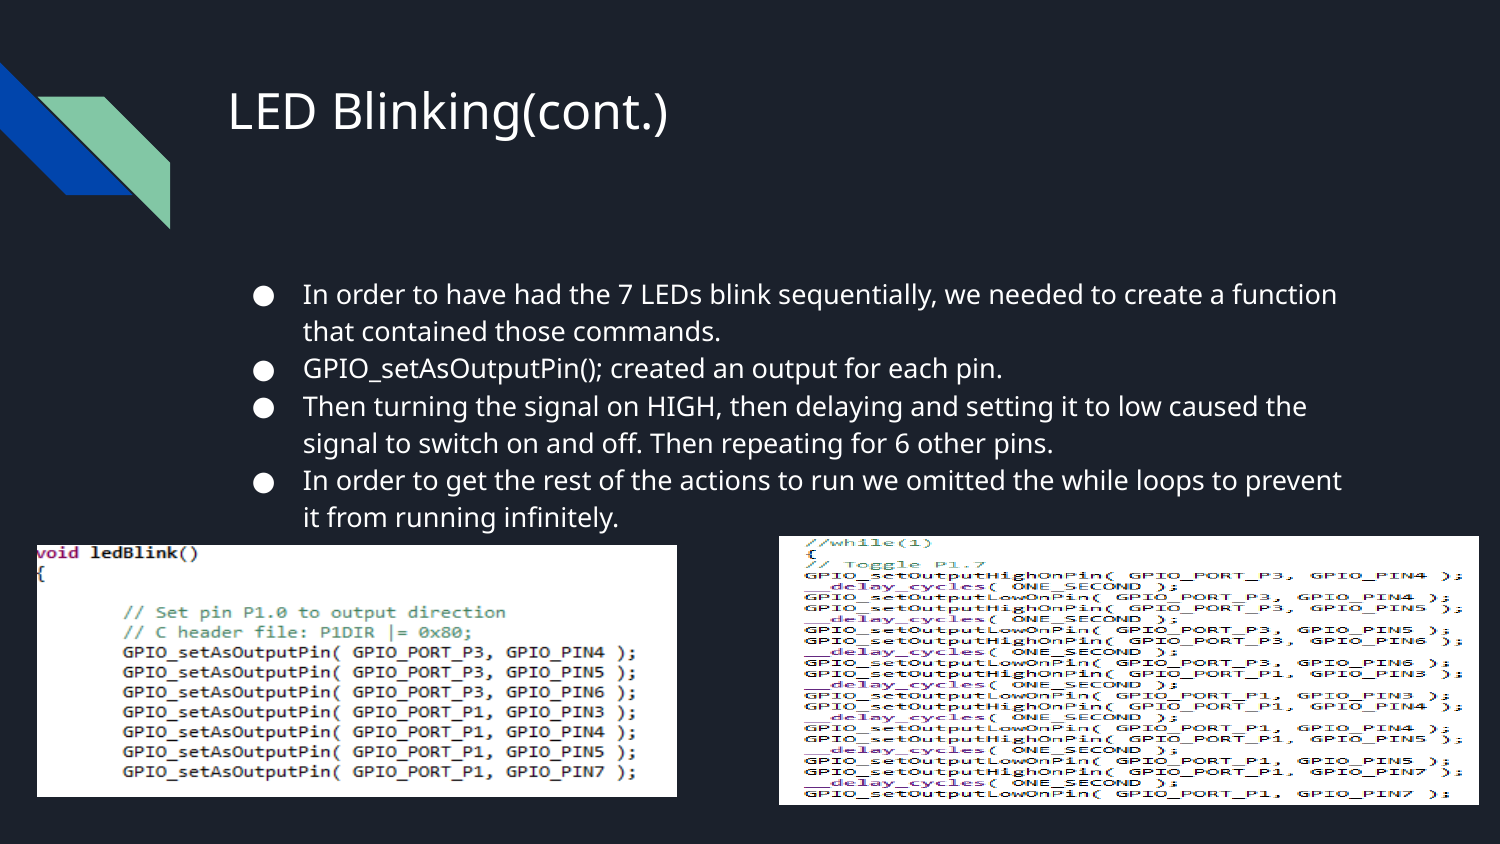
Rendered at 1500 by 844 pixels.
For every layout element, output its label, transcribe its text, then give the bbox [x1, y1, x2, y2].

title LED Blinking(cont.) [212, 64, 1368, 215]
list In order to have had the 7 LEDs blink sequentially, we needed to create a function that contained those commands. GPIO_setAsOutputPin(); created an output for each pin. Then turning the signal on HIGH, then delaying and setting it to low caused the signal to switch on and off. Then repeating for 6 other pins. In order to get the rest of the actions to run we omitted the while loops to prevent it from running infinitely. [212, 257, 1368, 735]
picture [36, 545, 677, 797]
picture [779, 535, 1479, 805]
